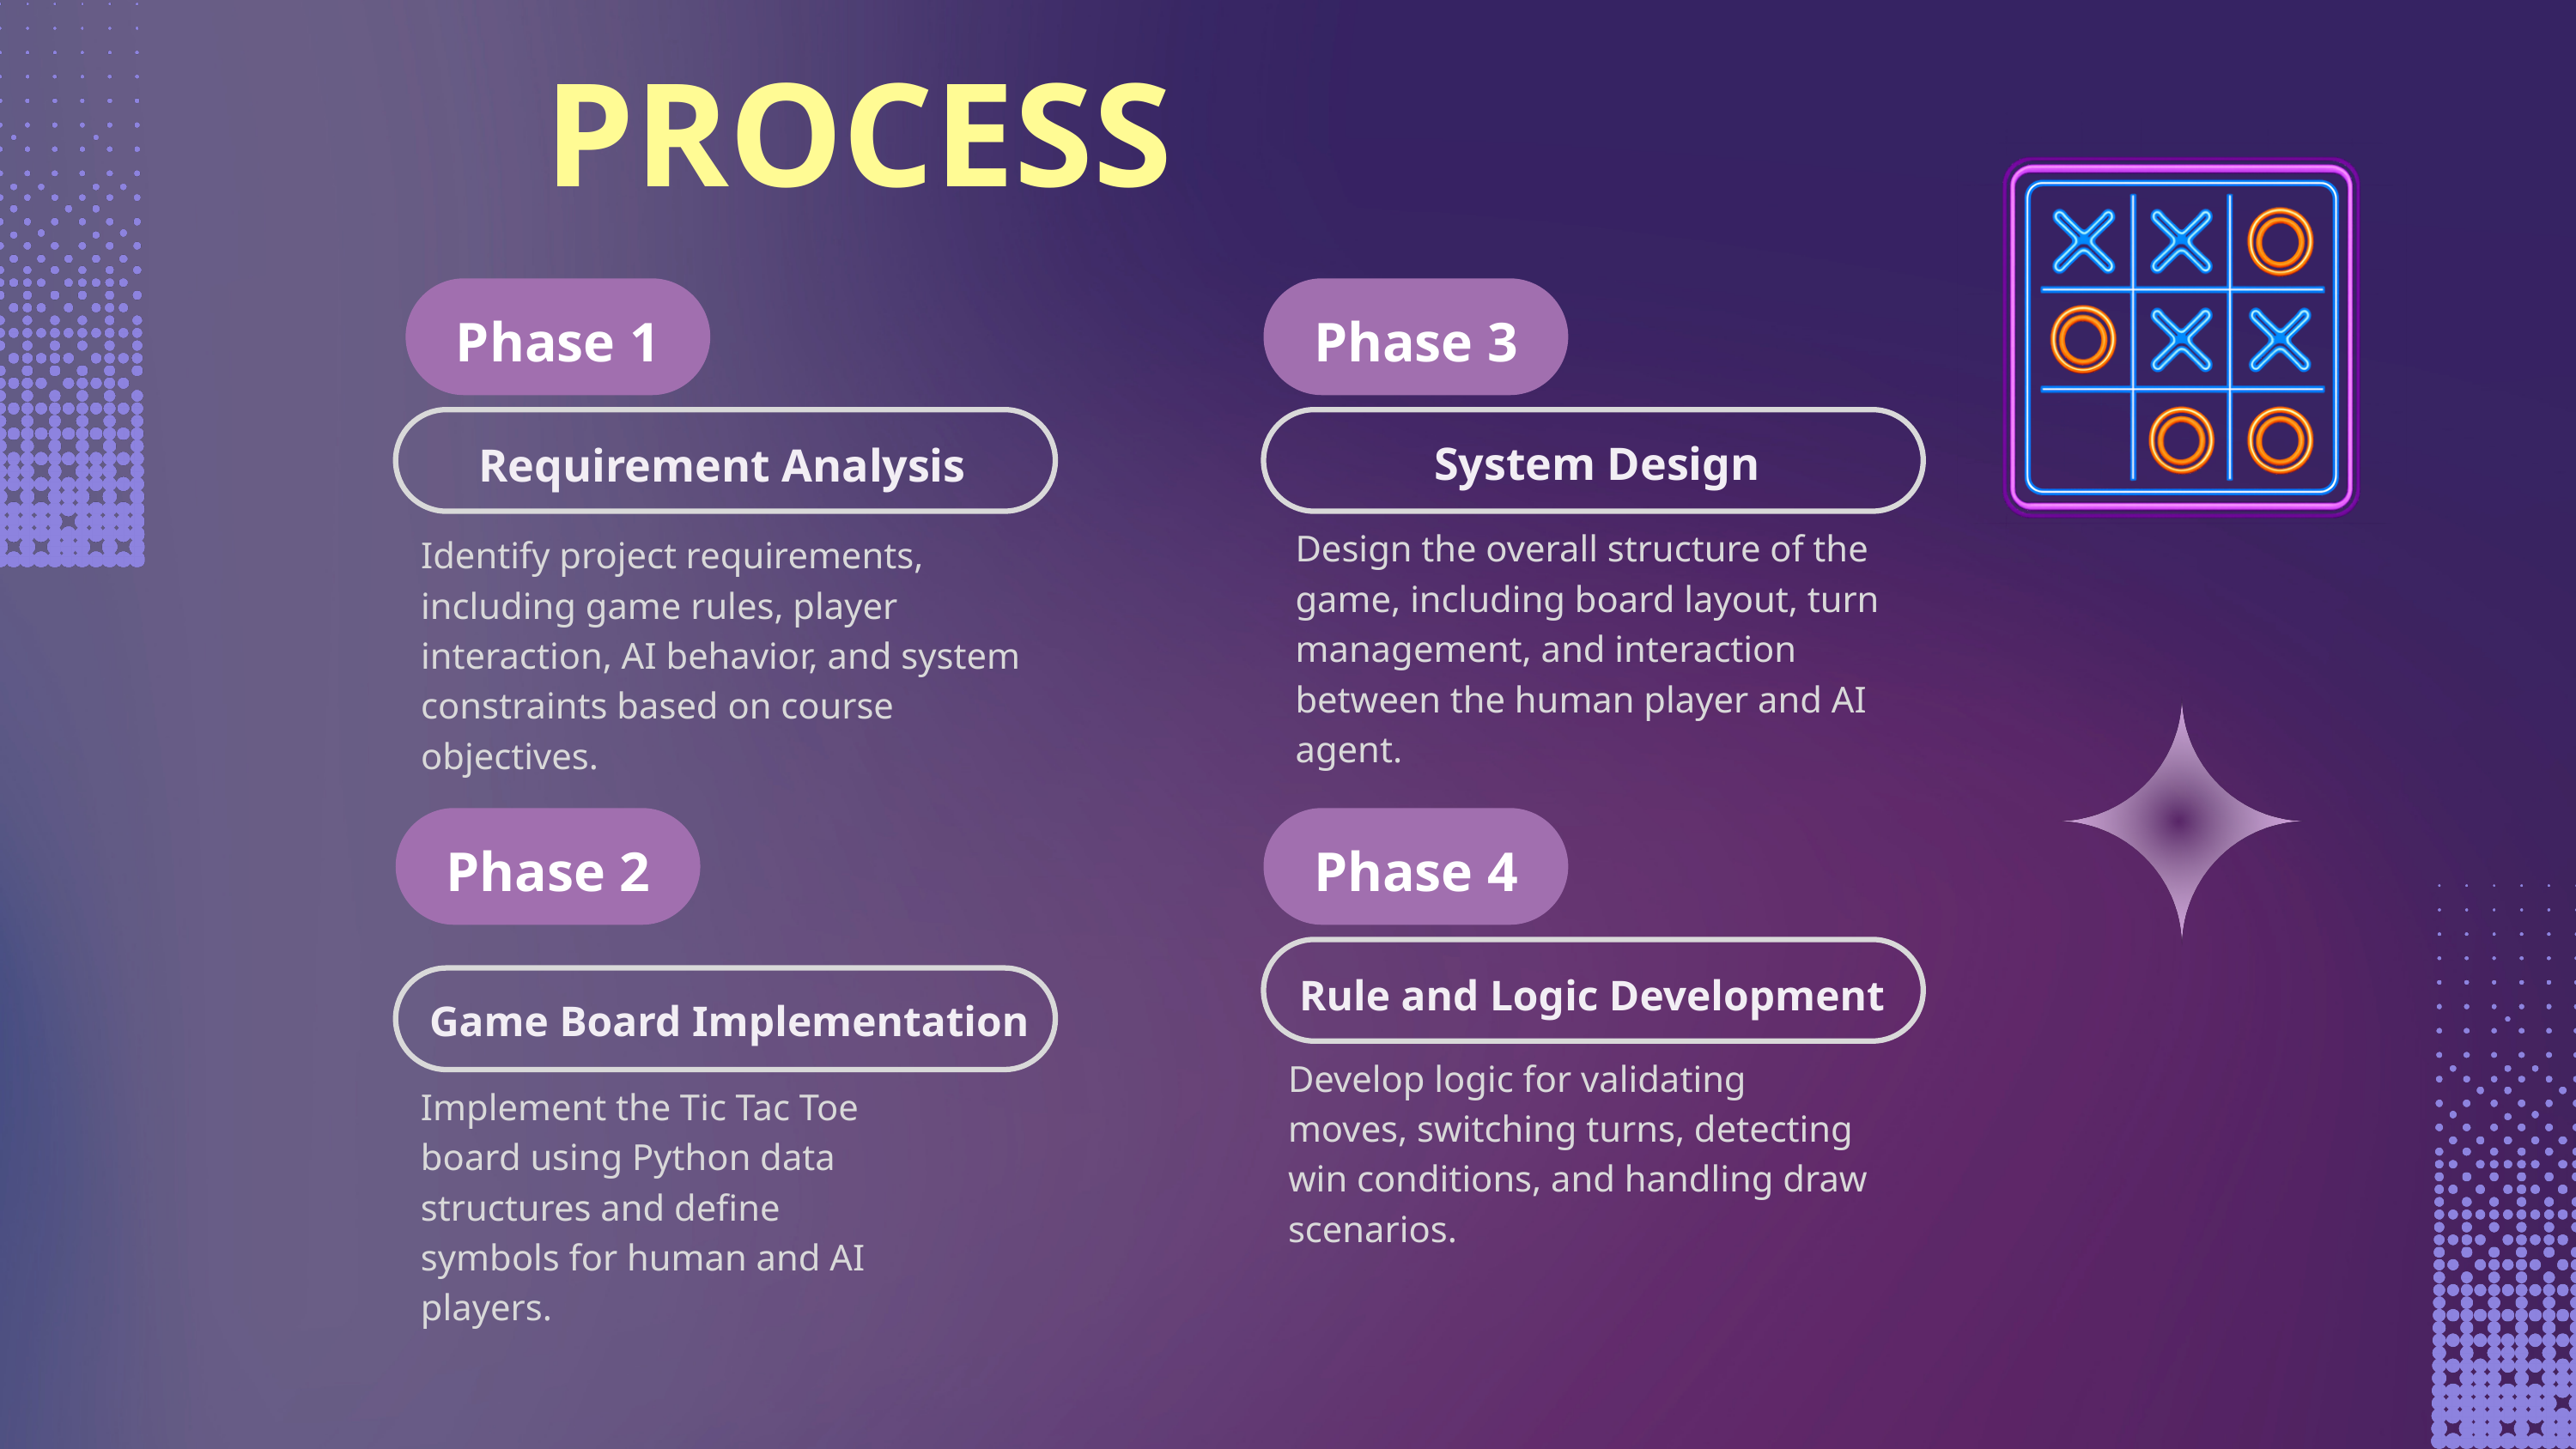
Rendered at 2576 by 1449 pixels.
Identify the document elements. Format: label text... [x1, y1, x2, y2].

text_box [1263, 808, 1569, 925]
text_box PROCESS [328, 15, 1173, 215]
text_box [1263, 939, 1924, 1042]
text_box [395, 409, 1056, 512]
text_box [0, 0, 2576, 1449]
text_box Identify project requirements, including game rules, player interaction, AI behavior, and system constraints based on course objectives. [421, 525, 1076, 777]
text_box Design the overall structure of the game, including board layout, turn management, and interaction between the human player and AI agent. [1295, 518, 1892, 770]
text_box [0, 3, 145, 567]
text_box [1263, 278, 1569, 396]
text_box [405, 278, 711, 396]
text_box Implement the Tic Tac Toe board using Python data structures and define symbols for human and AI players. [421, 1077, 920, 1329]
text_box Develop logic for validating moves, switching turns, detecting win conditions, and handling draw scenarios. [1288, 1049, 1876, 1250]
text_box [2056, 695, 2307, 947]
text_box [1263, 409, 1924, 512]
text_box [1957, 112, 2407, 562]
text_box [2431, 884, 2576, 1449]
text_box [395, 967, 1074, 1070]
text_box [395, 808, 701, 925]
